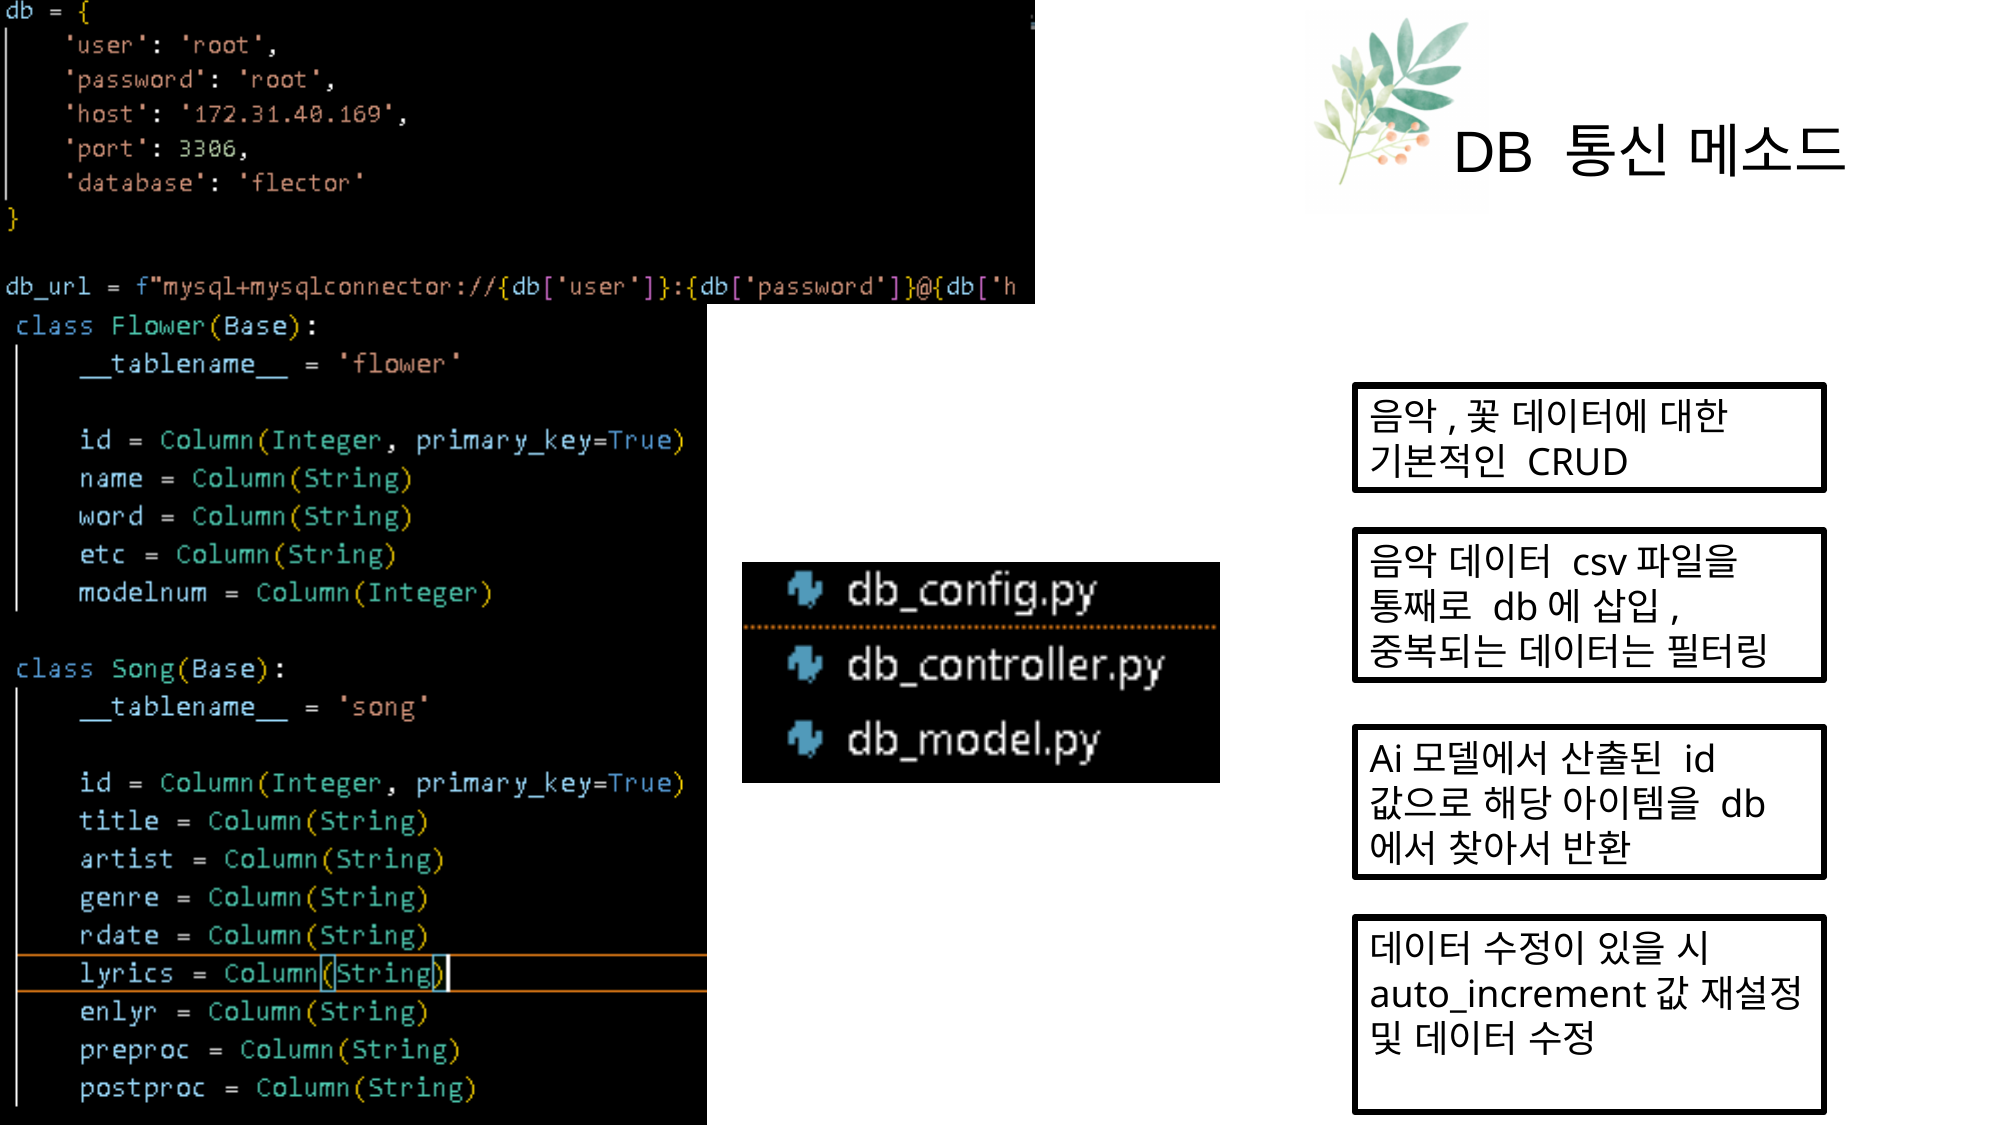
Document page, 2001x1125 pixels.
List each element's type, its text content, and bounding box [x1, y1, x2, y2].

text_box 음악,꽃 데이터에 대한 기본적인 CRUD [1354, 385, 1824, 491]
text_box DB 통신 메소드 [1499, 106, 2000, 192]
picture [1295, 10, 1499, 213]
text_box Ai모델에서 산출된 id값으로 해당 아이템을 db에서 찾아서 반환 [1354, 727, 1824, 877]
text_box 데이터 수정이 있을 시 auto_increment값 재설정 및 데이터 수정 [1354, 917, 1824, 1113]
picture [0, 0, 1035, 1125]
picture [742, 562, 1220, 783]
text_box 음악 데이터 csv파일을 통째로 db에 삽입, 중복되는 데이터는 필터링 [1354, 530, 1824, 681]
